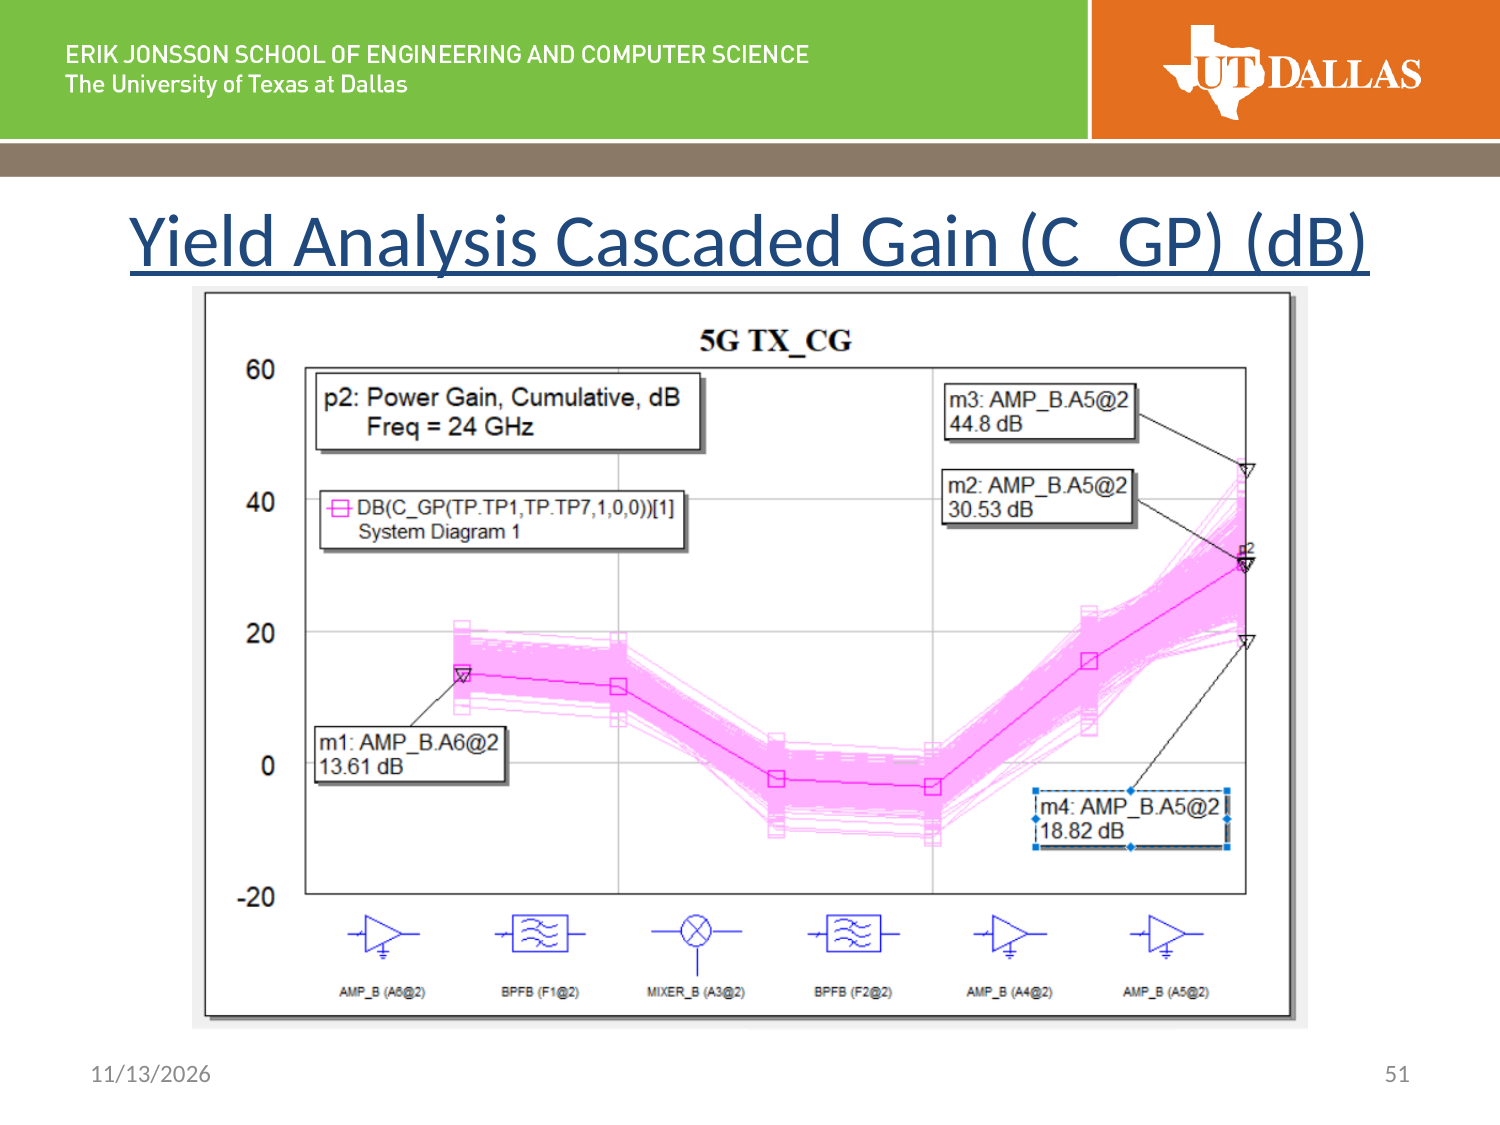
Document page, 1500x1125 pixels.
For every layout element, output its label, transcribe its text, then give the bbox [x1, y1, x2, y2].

picture [0, 0, 1500, 1125]
title Yield Analysis Cascaded Gain (C_GP) (dB) [75, 142, 1425, 330]
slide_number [75, 1042, 425, 1103]
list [192, 286, 1308, 1030]
slide_number 51 [1074, 1042, 1425, 1103]
